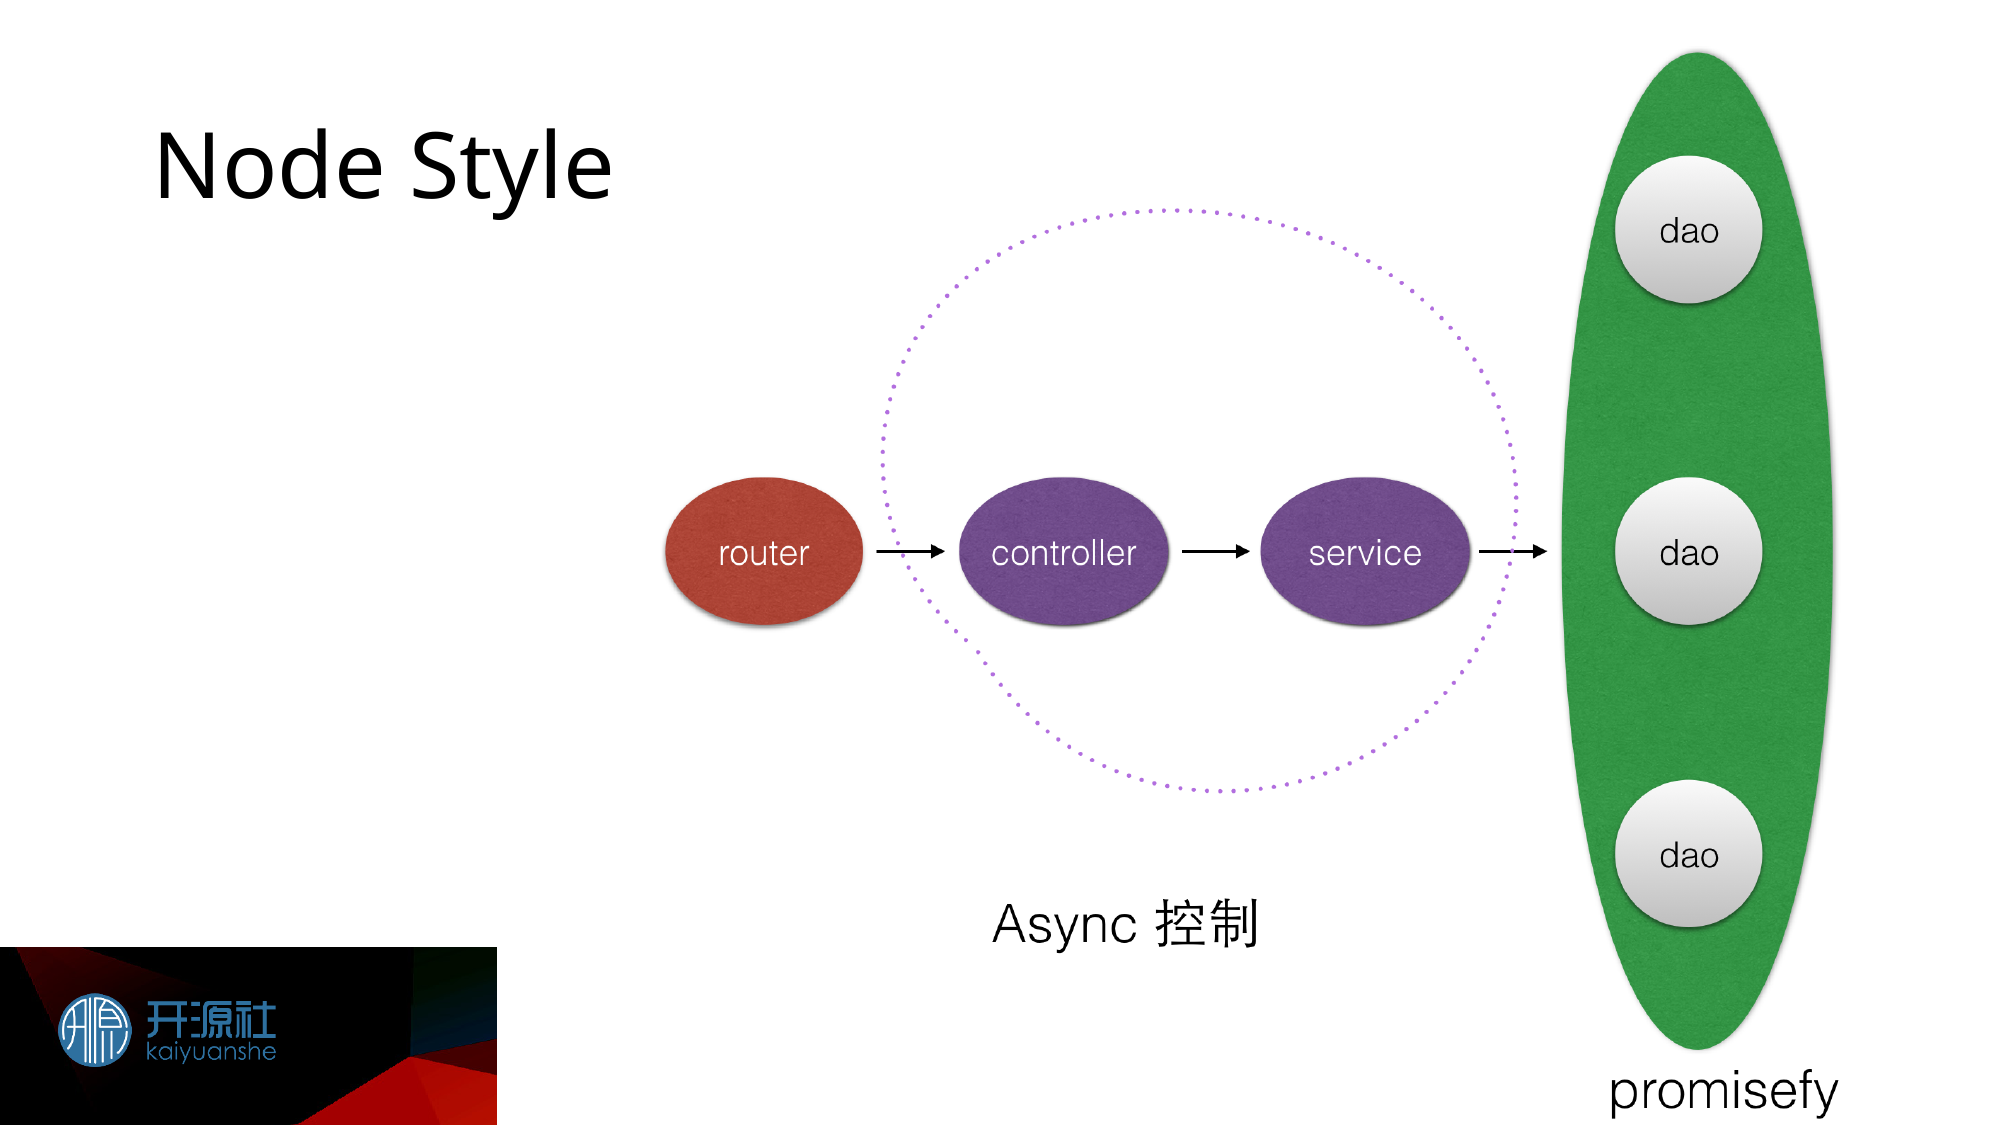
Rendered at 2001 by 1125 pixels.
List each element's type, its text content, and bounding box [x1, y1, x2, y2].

picture [0, 12, 2000, 1125]
title Node Style [137, 59, 497, 278]
